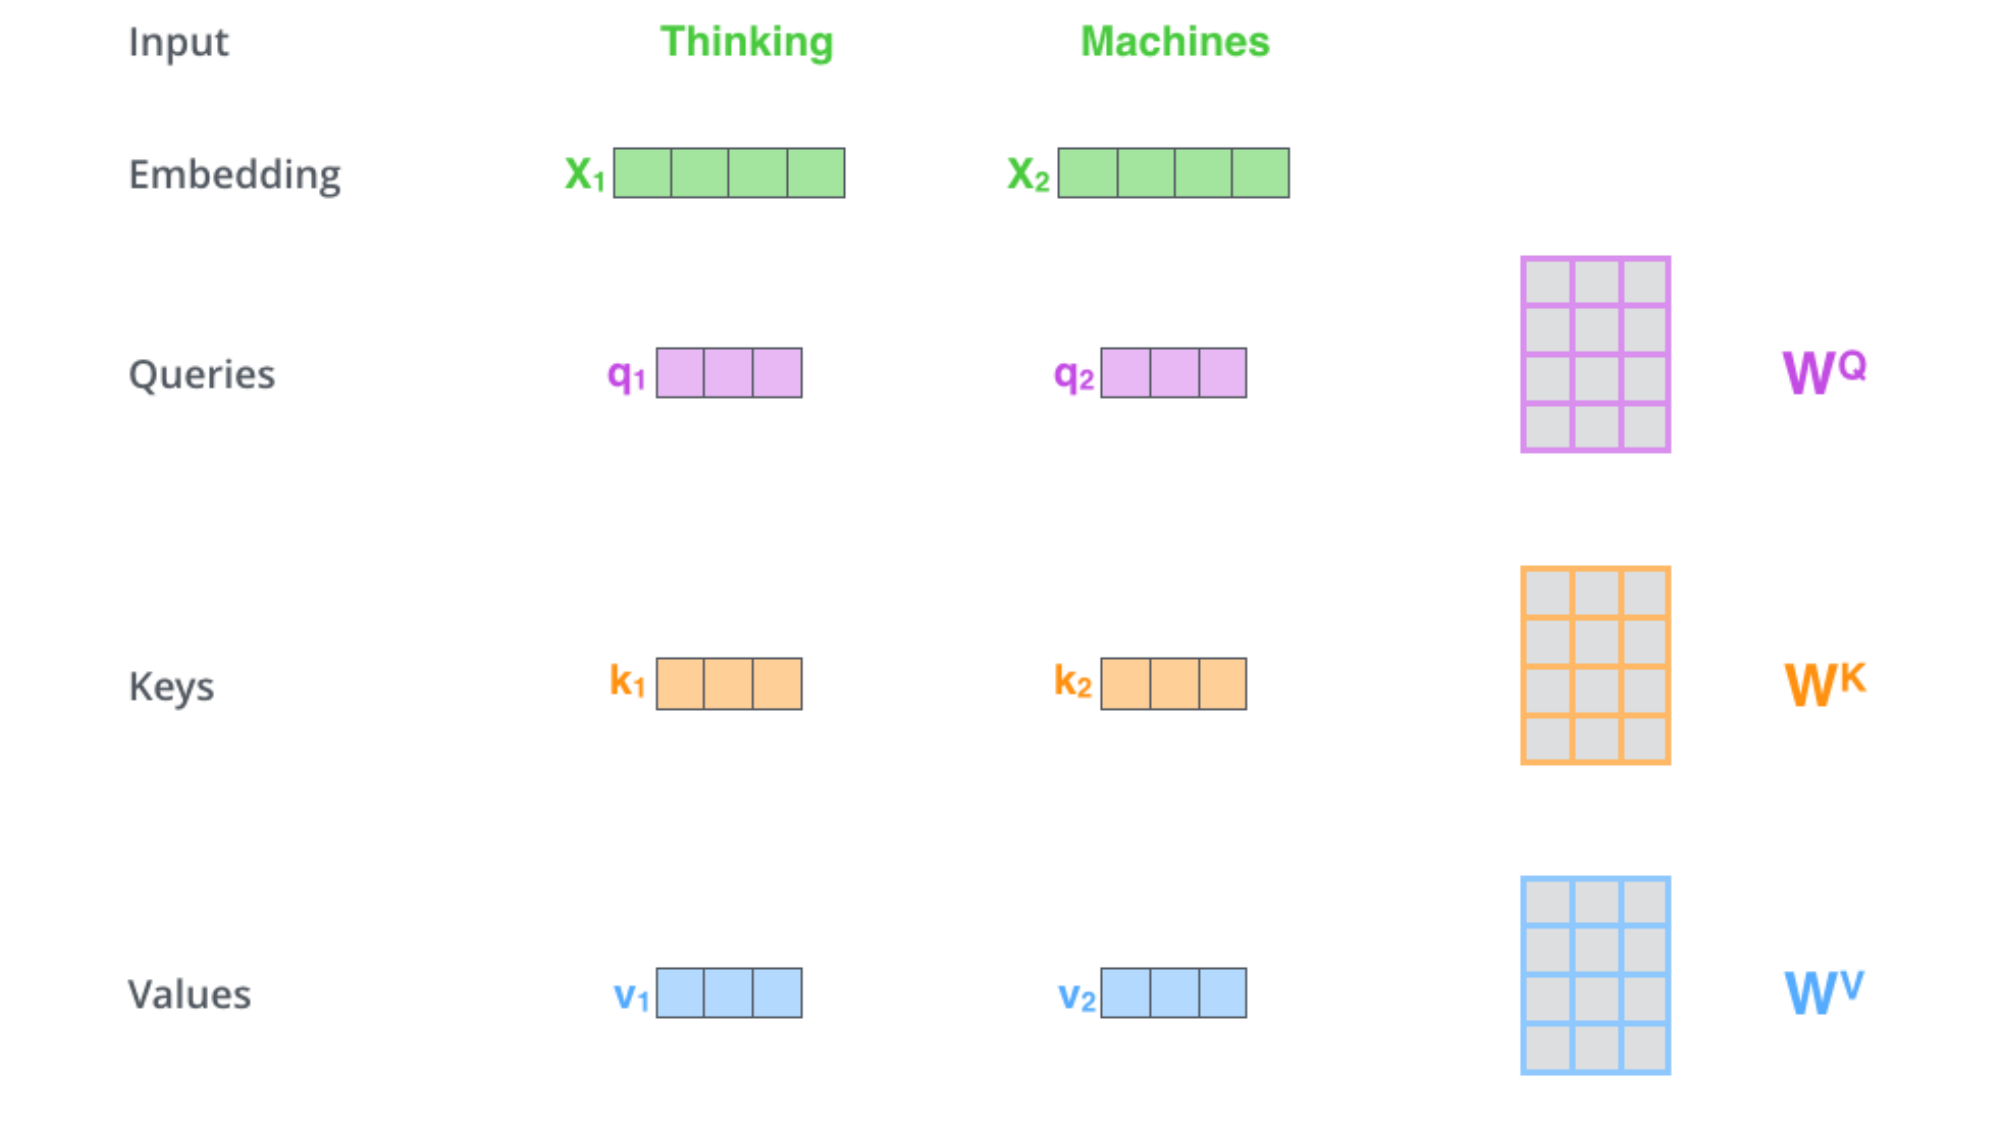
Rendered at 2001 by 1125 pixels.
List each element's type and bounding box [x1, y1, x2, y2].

picture [108, 0, 1892, 1125]
